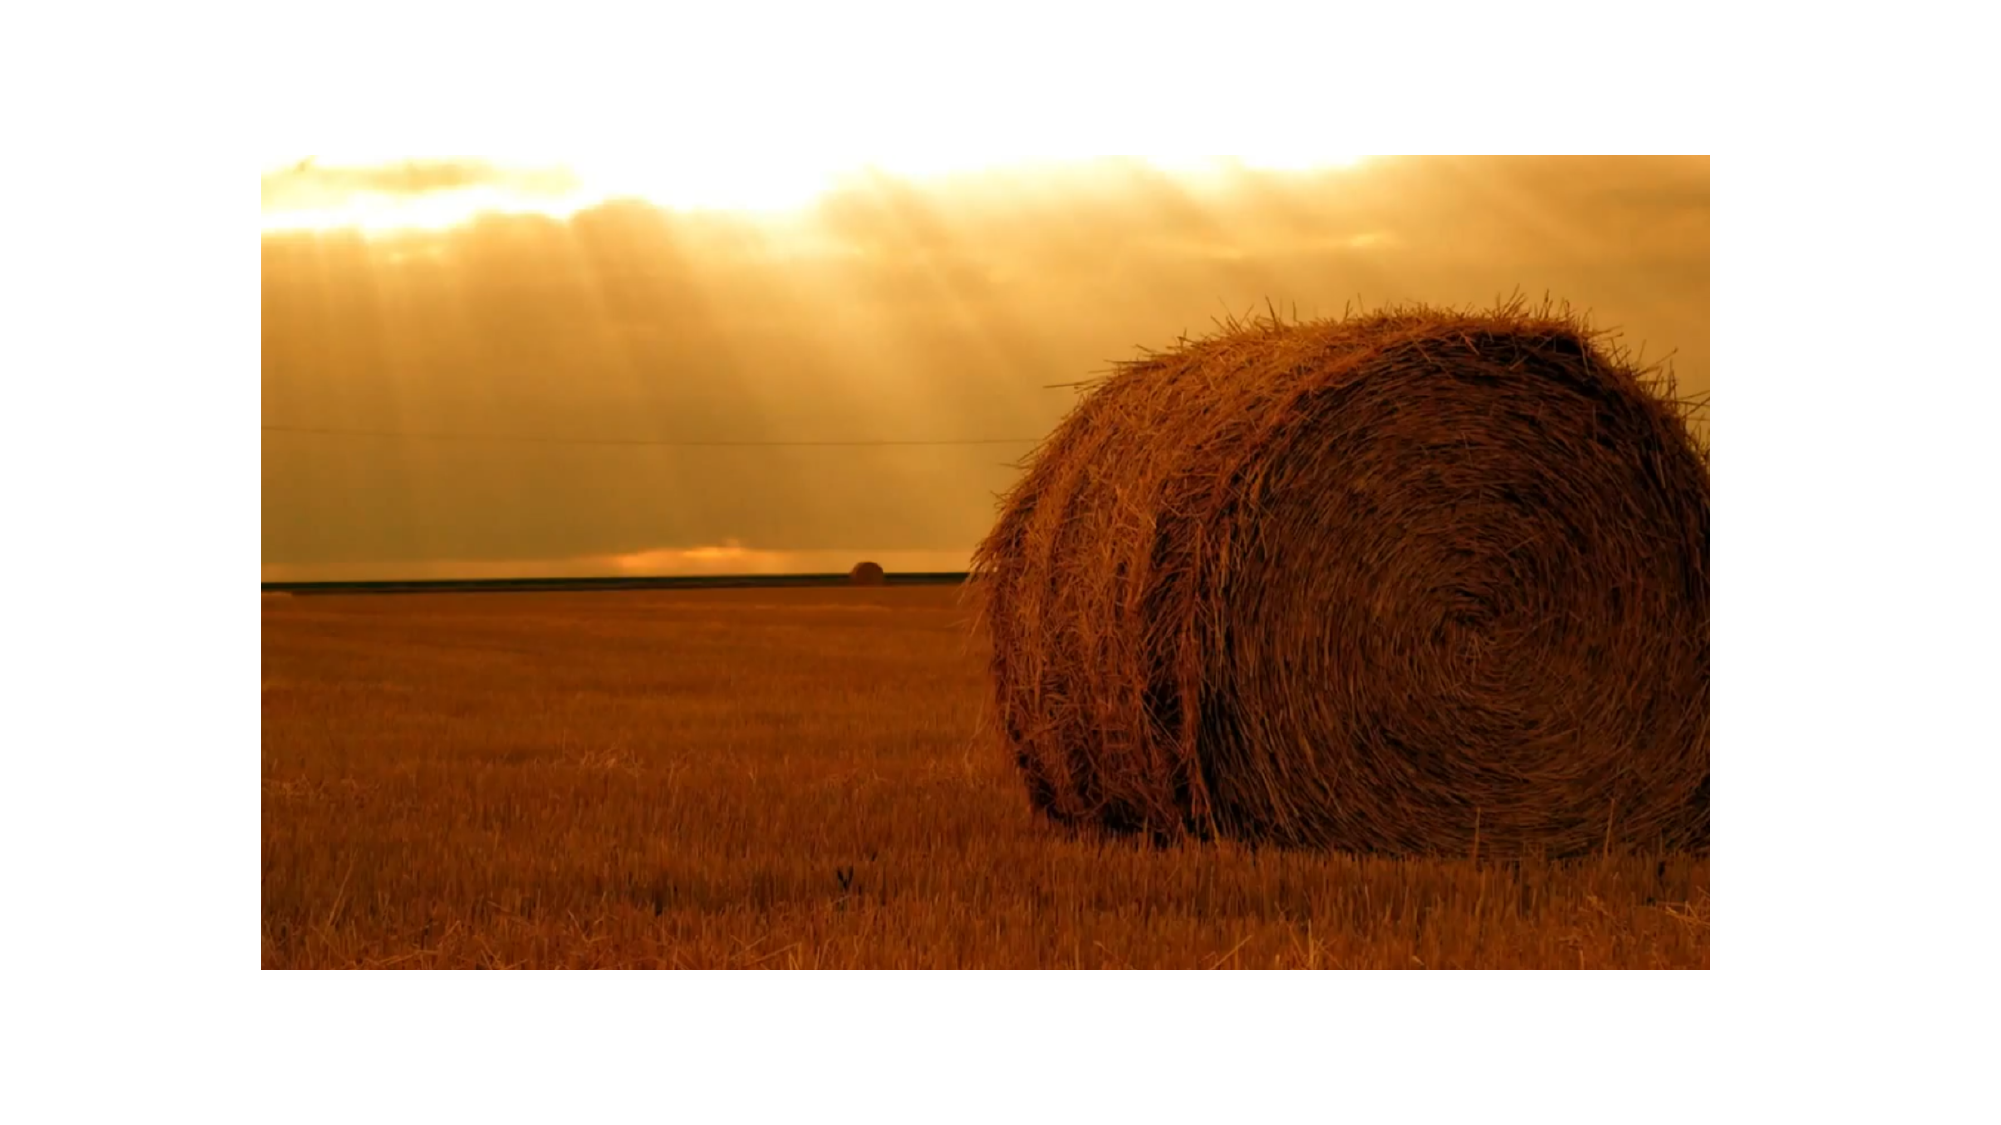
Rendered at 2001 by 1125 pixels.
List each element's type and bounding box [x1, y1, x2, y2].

picture [261, 155, 1710, 970]
